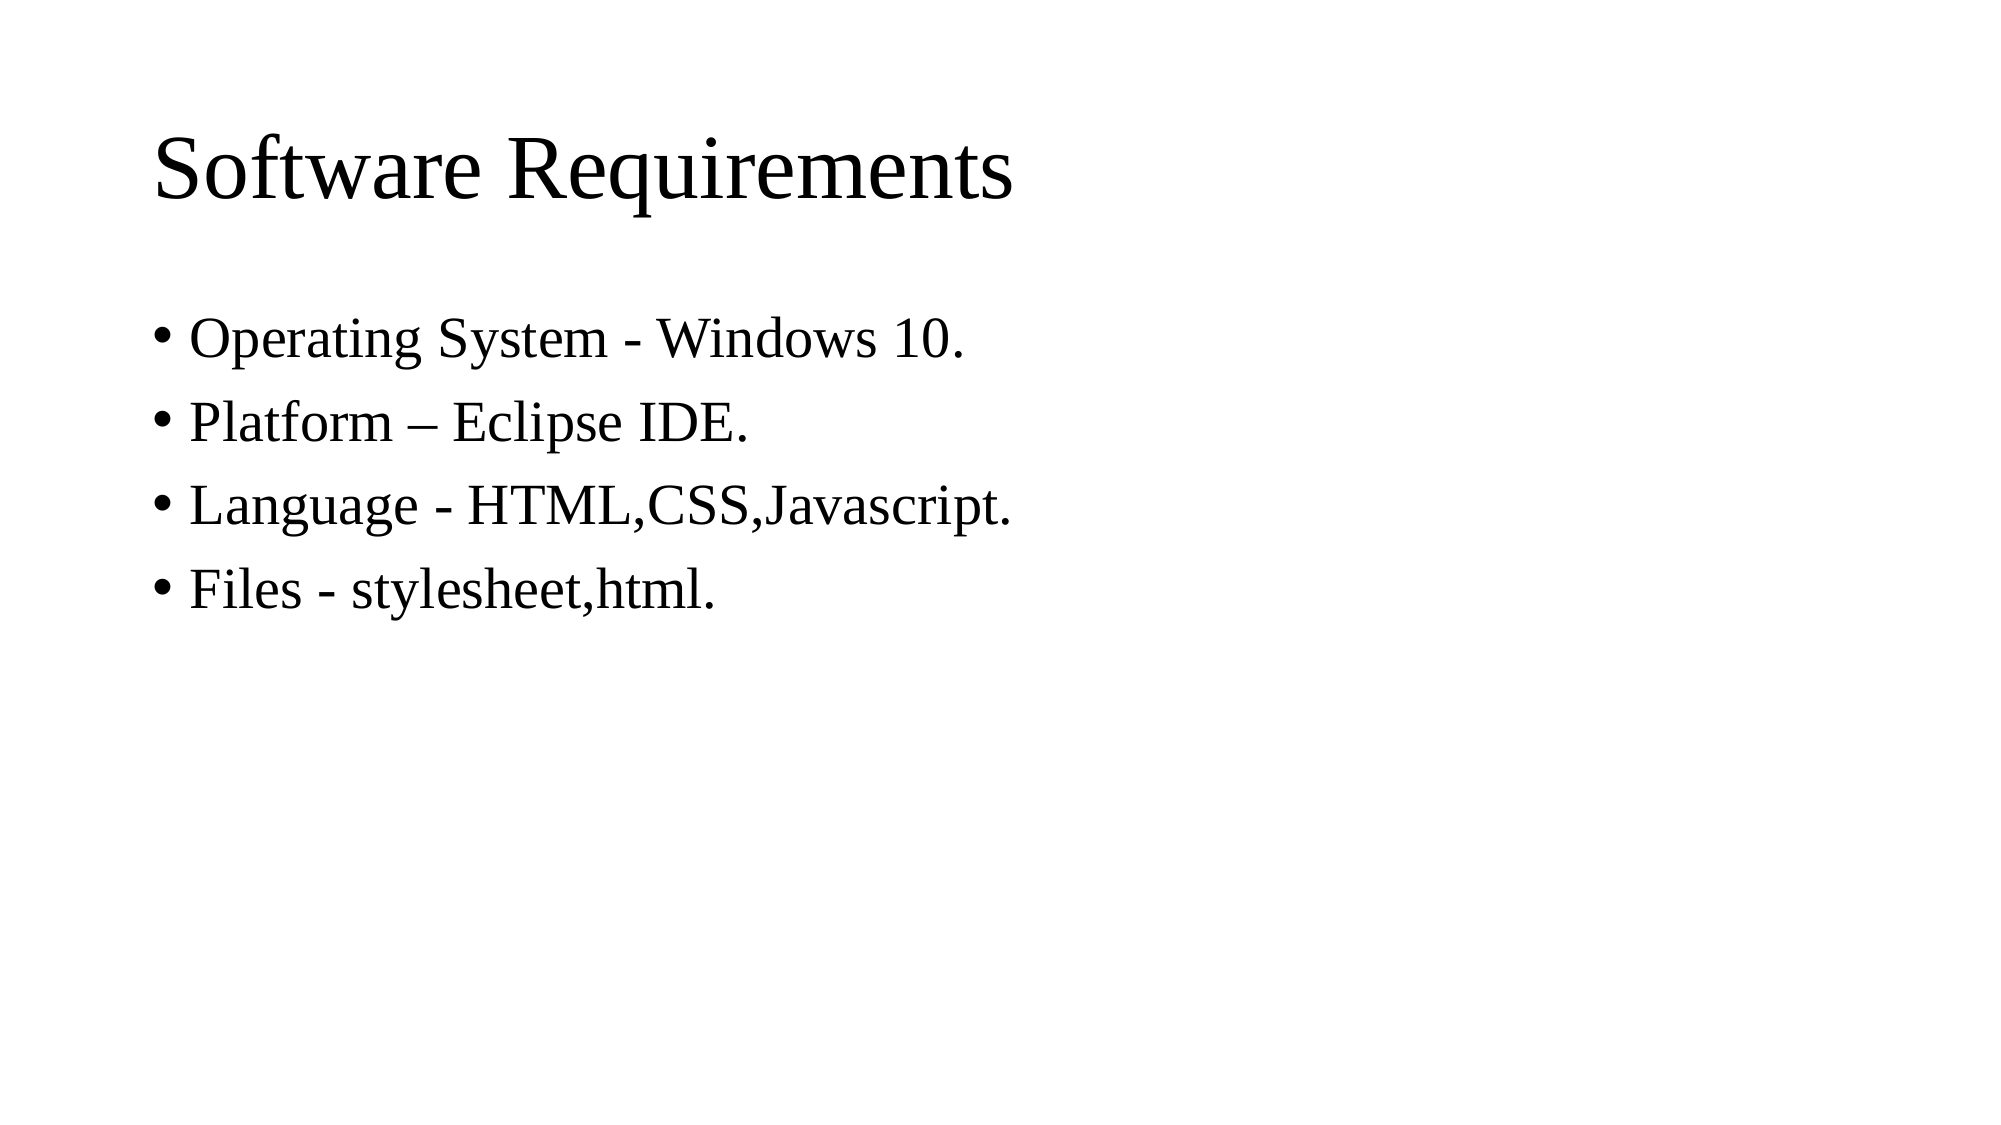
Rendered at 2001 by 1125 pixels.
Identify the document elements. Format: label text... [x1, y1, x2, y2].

title Software Requirements [137, 59, 1863, 278]
list Operating System - Windows 10. Platform – Eclipse IDE. Language - HTML,CSS,Javascript. Files - stylesheet,html. [137, 299, 1863, 1014]
